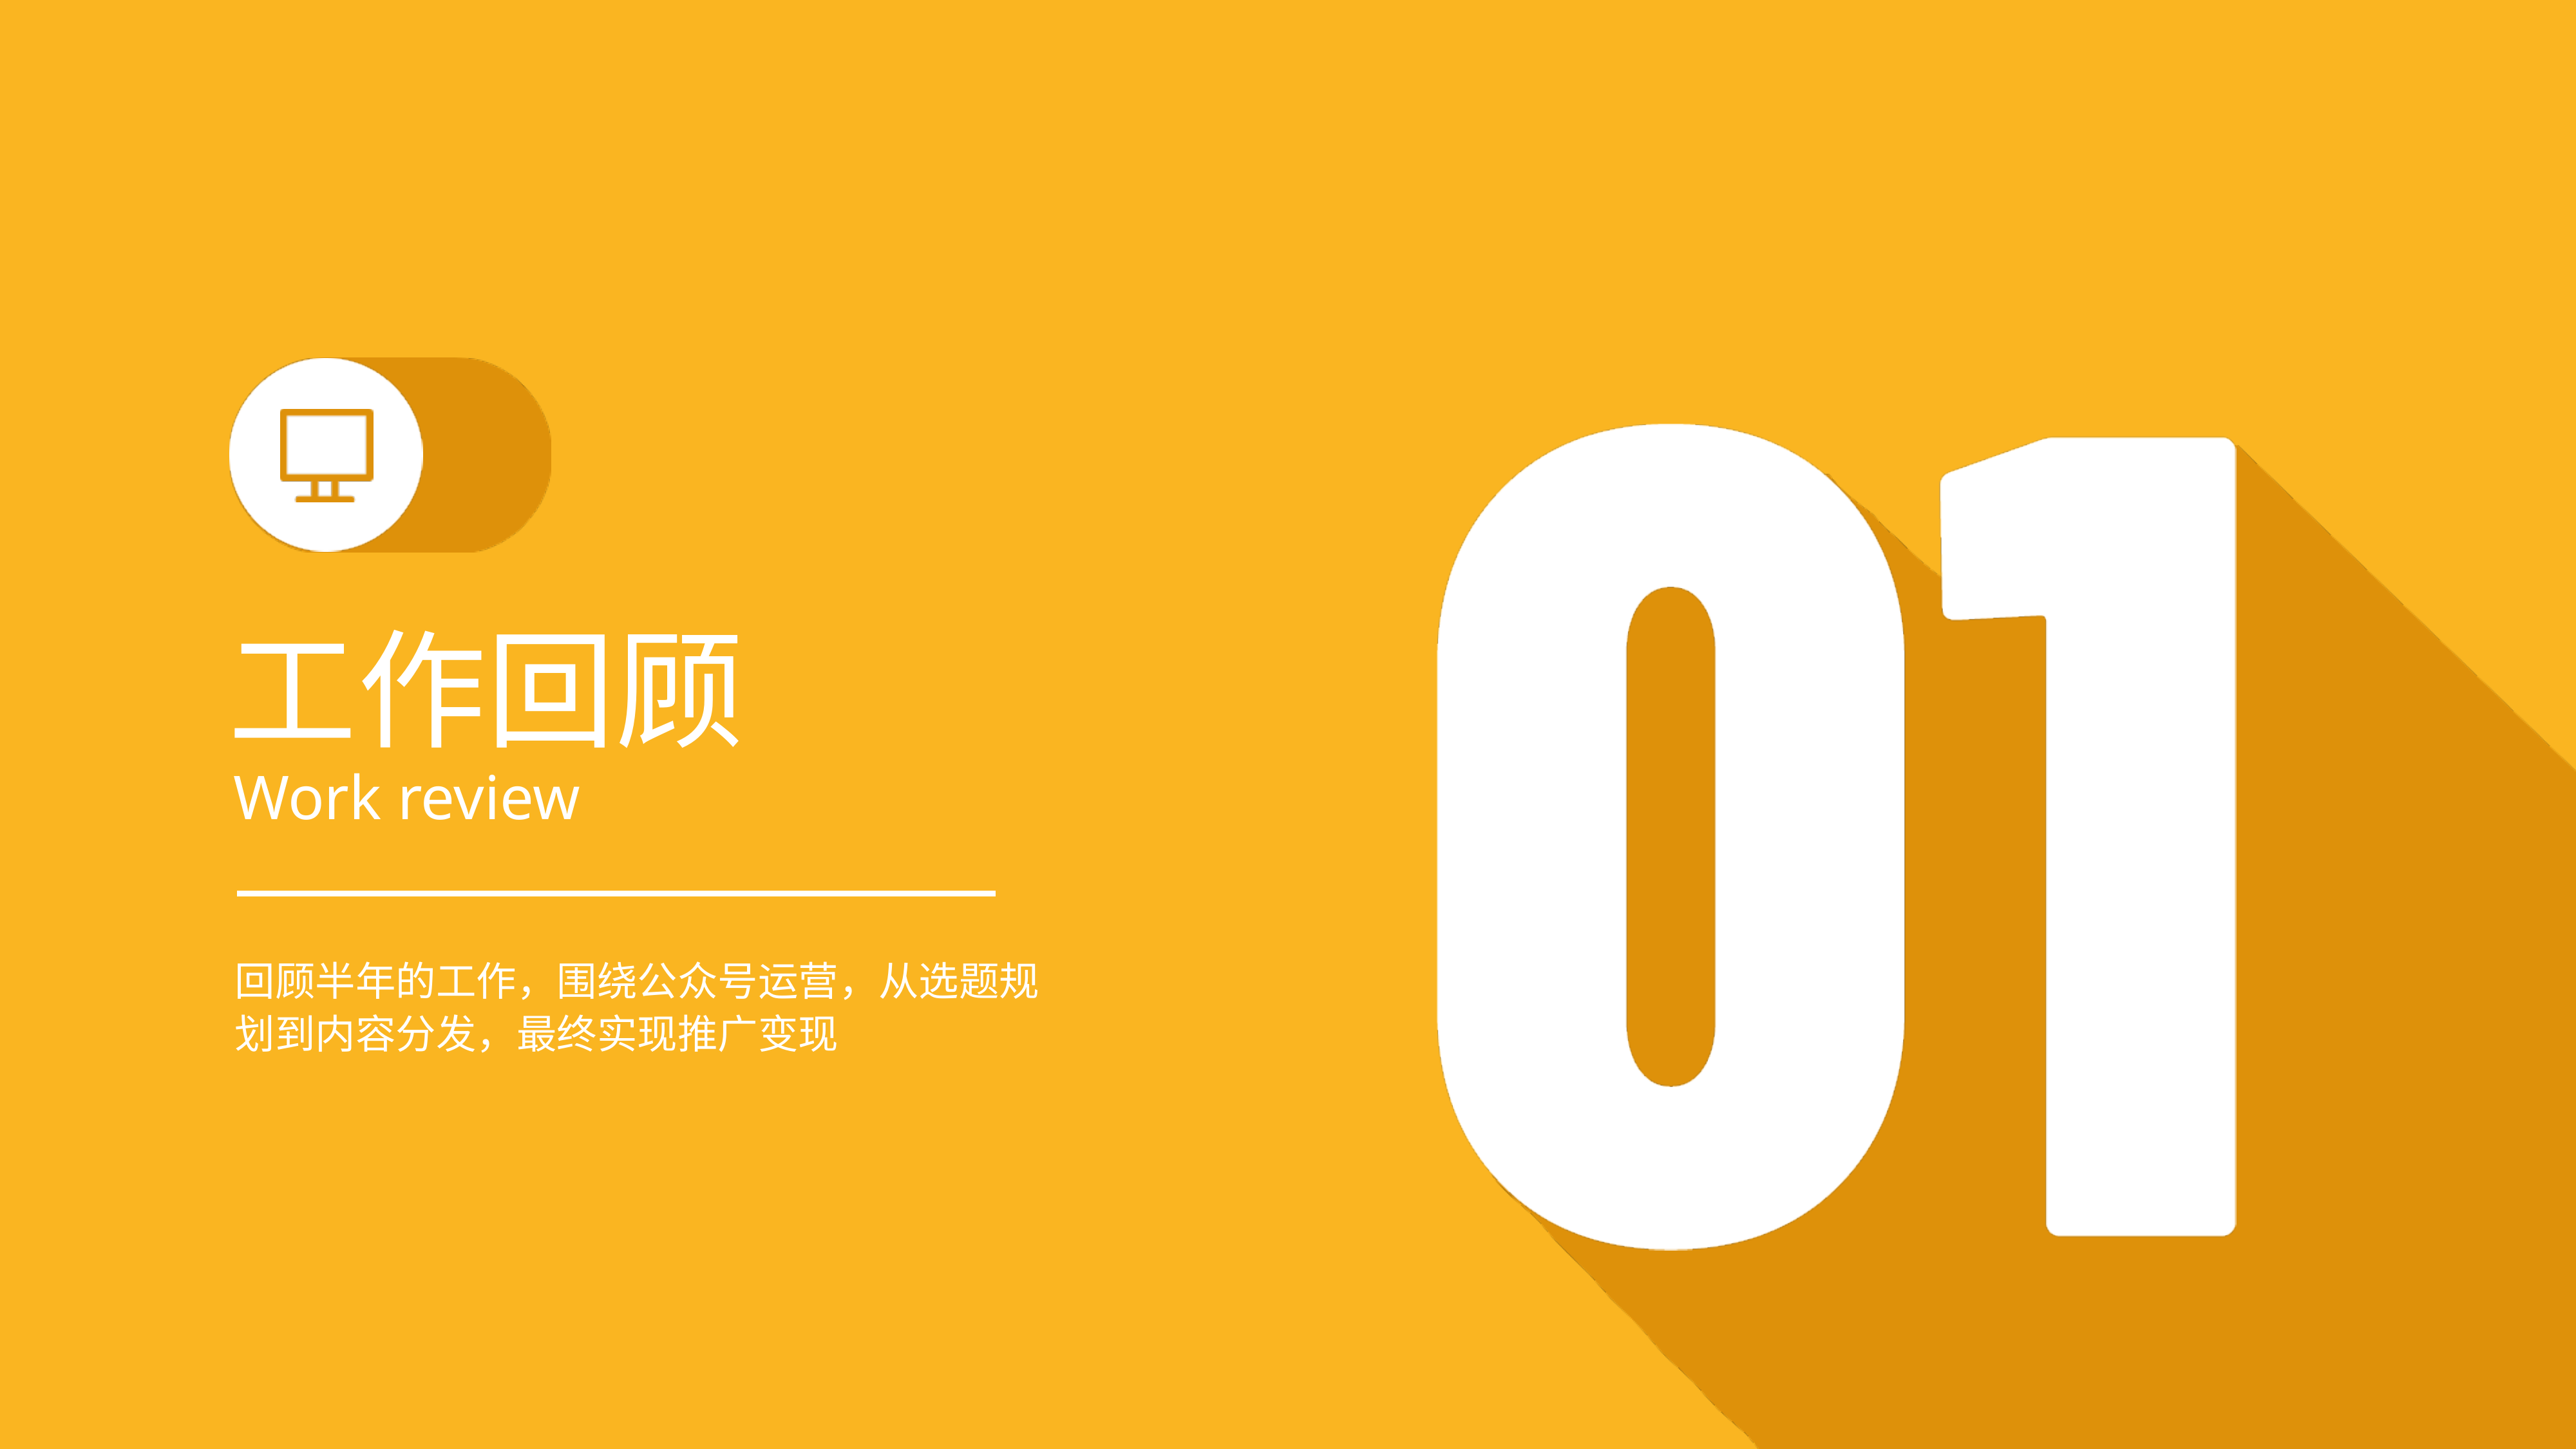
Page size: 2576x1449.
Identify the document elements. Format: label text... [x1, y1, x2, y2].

picture [229, 357, 551, 553]
text_box 回顾半年的工作，围绕公众号运营，从选题规划到内容分发，最终实现推广变现 [225, 945, 1052, 1051]
picture [237, 891, 996, 896]
text_box Work review [223, 754, 1012, 827]
text_box 工作回顾 [219, 604, 1034, 760]
picture [1436, 424, 2576, 1449]
